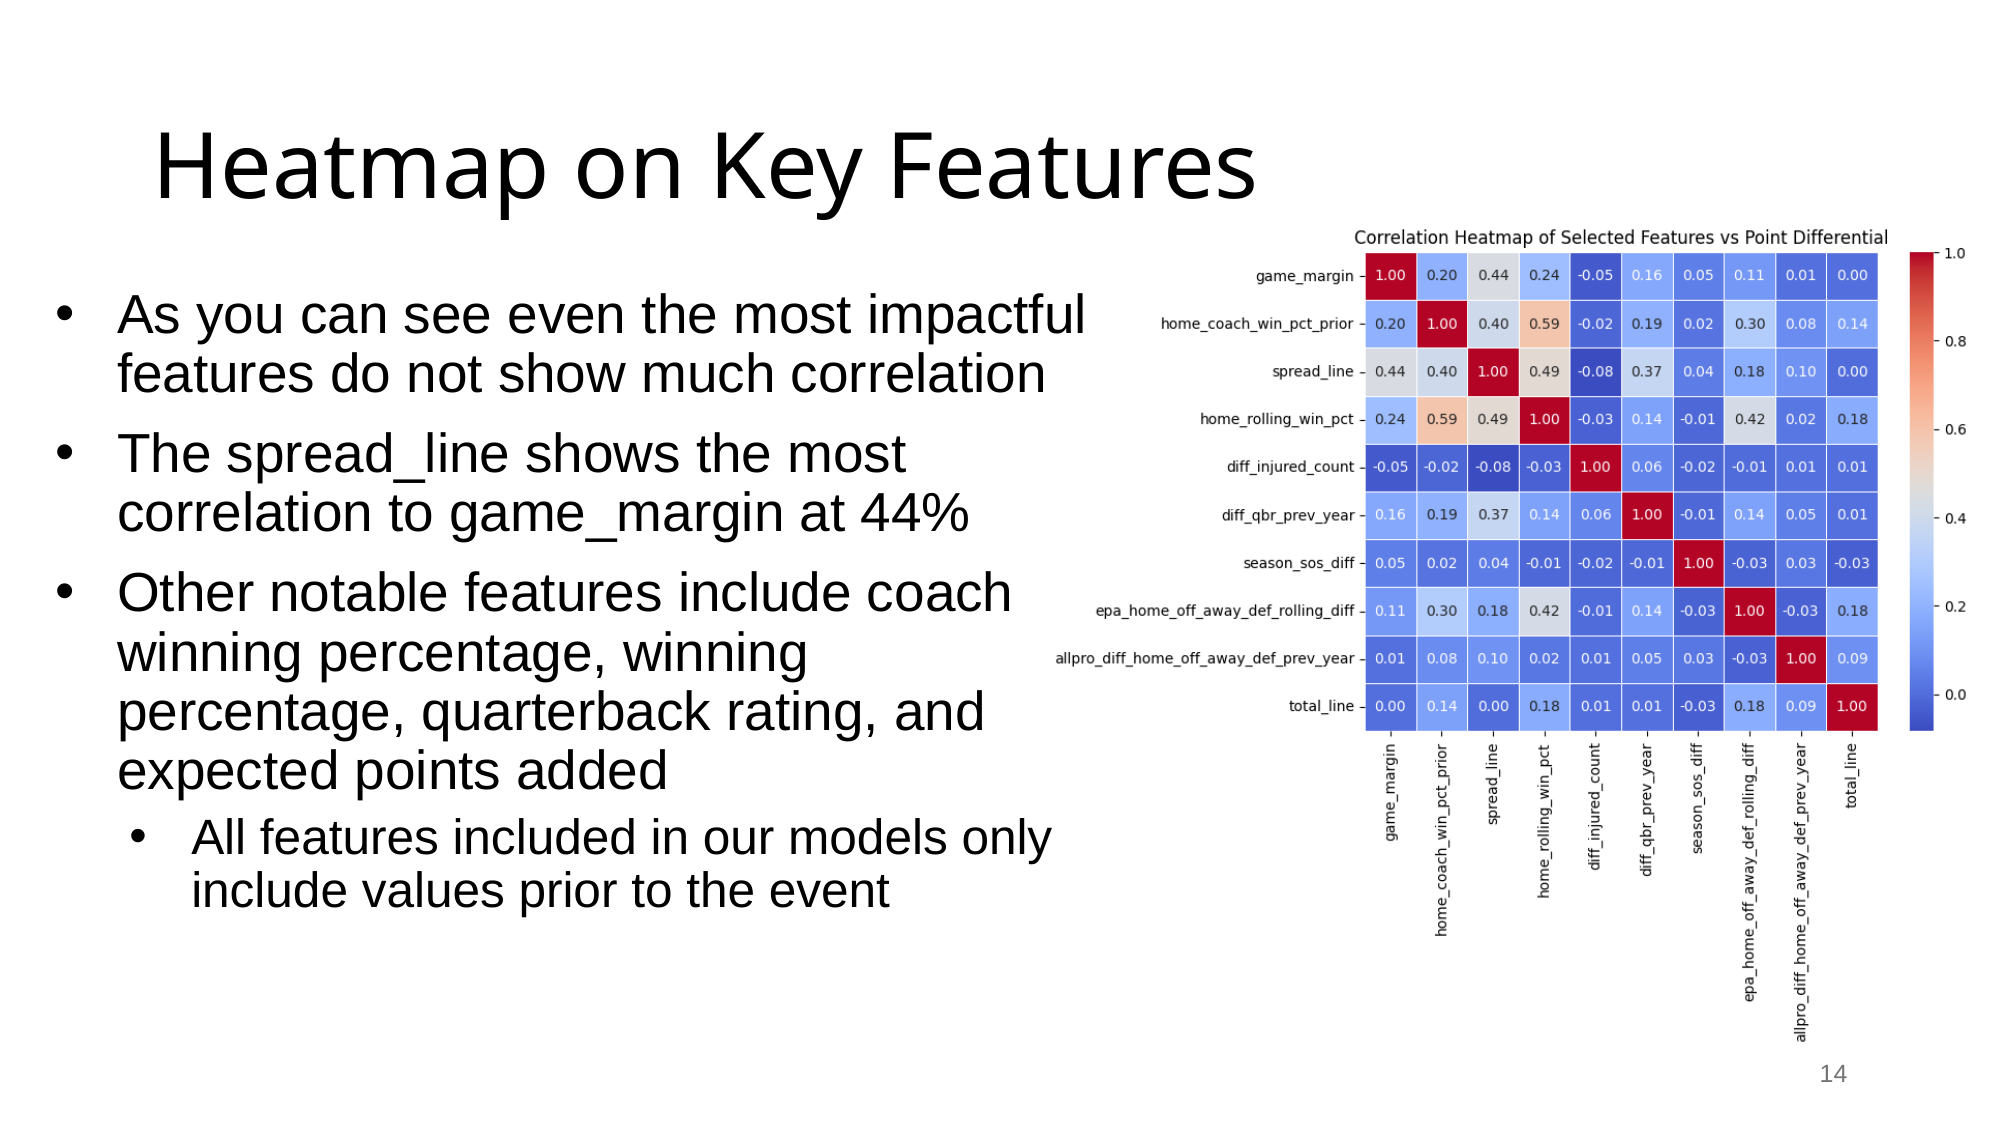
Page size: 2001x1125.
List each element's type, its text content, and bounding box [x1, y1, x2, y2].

picture [1043, 219, 1976, 1052]
text_box As you can see even the most impactful features do not show much correlation The spread_line shows the most correlation to game_margin at 44% Other notable features include coach winning percentage, winning percentage, quarterback rating, and expected points added All features included in our models only include values prior to the event [40, 278, 1038, 993]
title Heatmap on Key Features [137, 59, 1863, 278]
slide_number ‹#› [1412, 1061, 1863, 1103]
